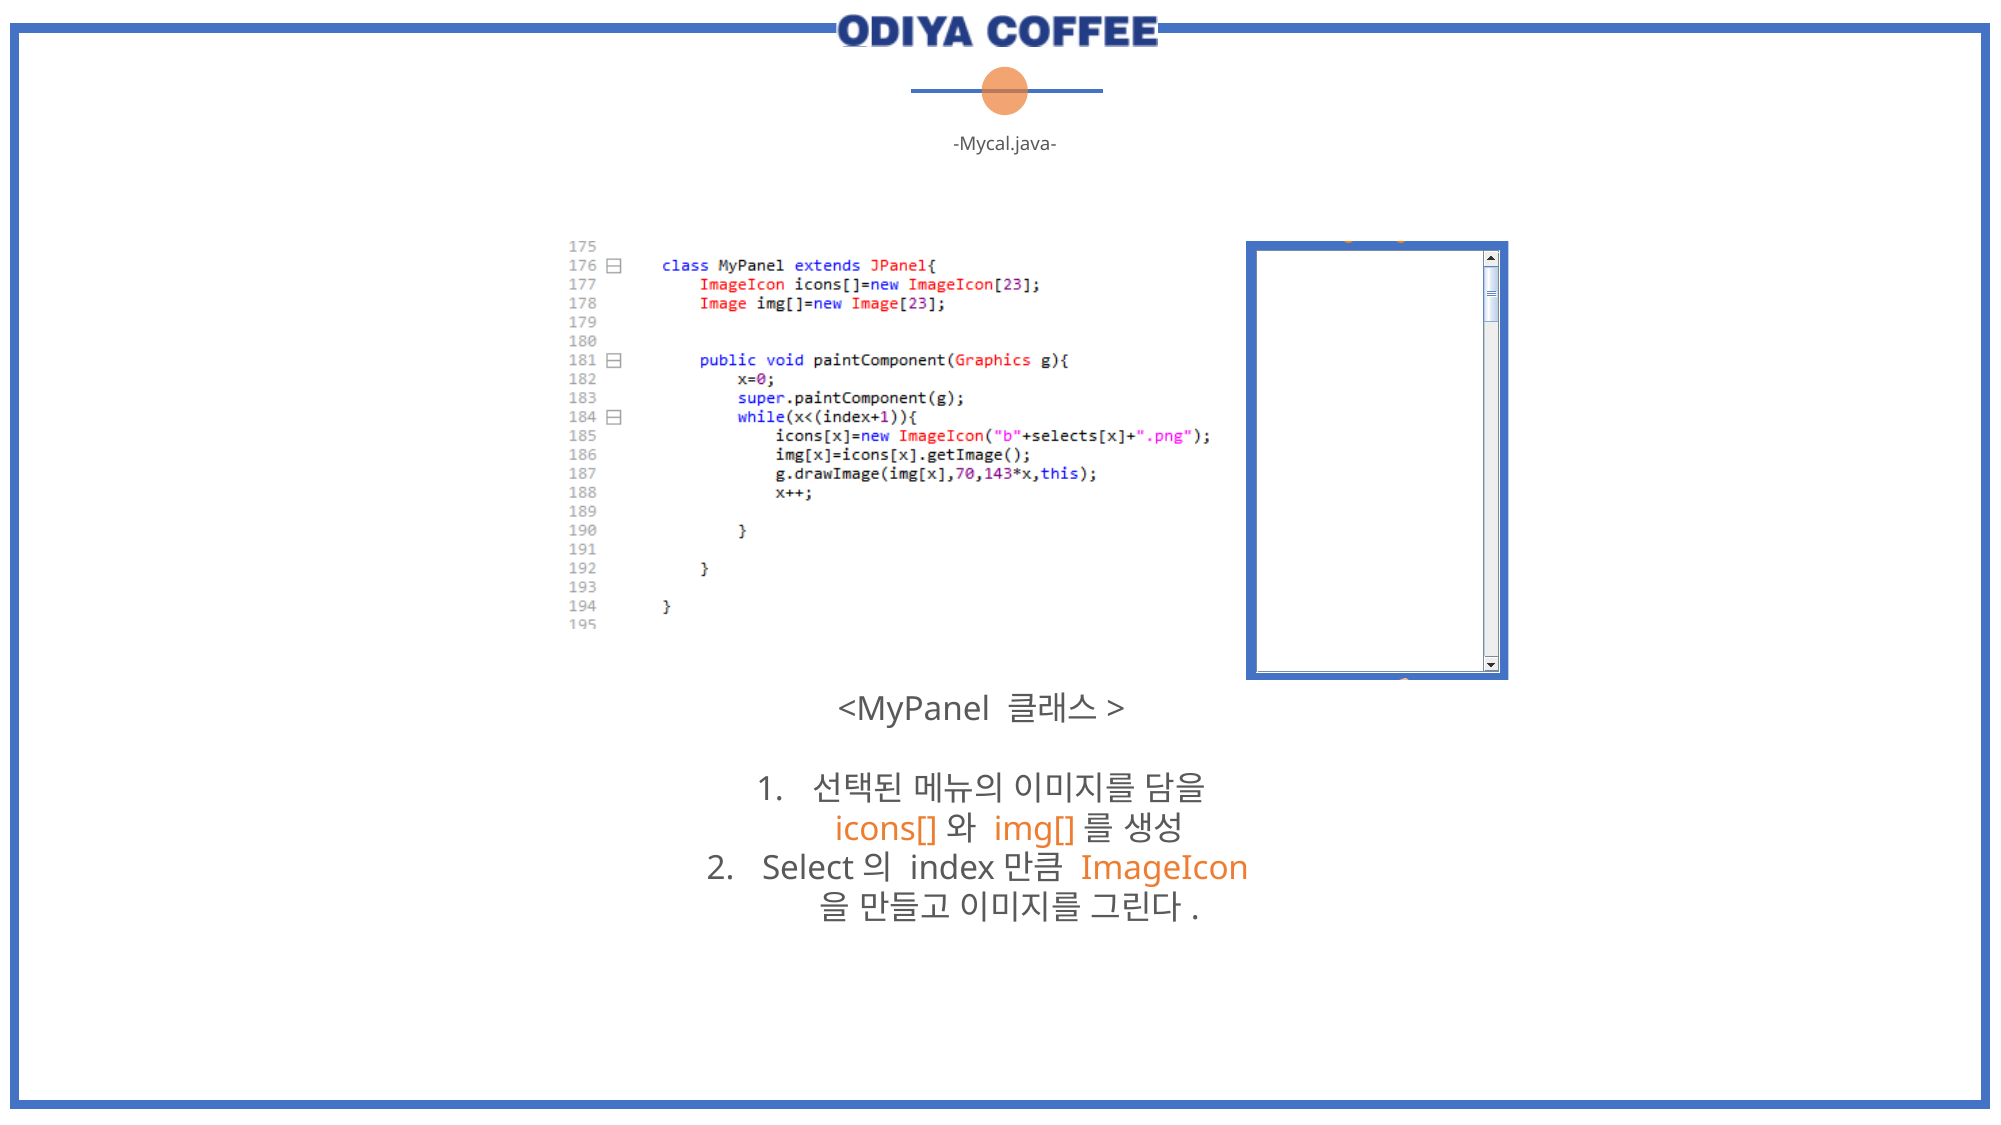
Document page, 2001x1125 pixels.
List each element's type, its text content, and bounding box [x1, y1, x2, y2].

picture [551, 240, 1236, 629]
picture [1246, 240, 1509, 680]
text_box [14, 27, 1986, 1105]
text_box <MyPanel 클래스> 선택된 메뉴의 이미지를 담을 icons[]와 img[]를 생성 Select의 index만큼 ImageIcon을 만들고 이미지를 그린다. [691, 679, 1272, 974]
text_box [836, 13, 1158, 49]
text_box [894, 66, 1116, 171]
